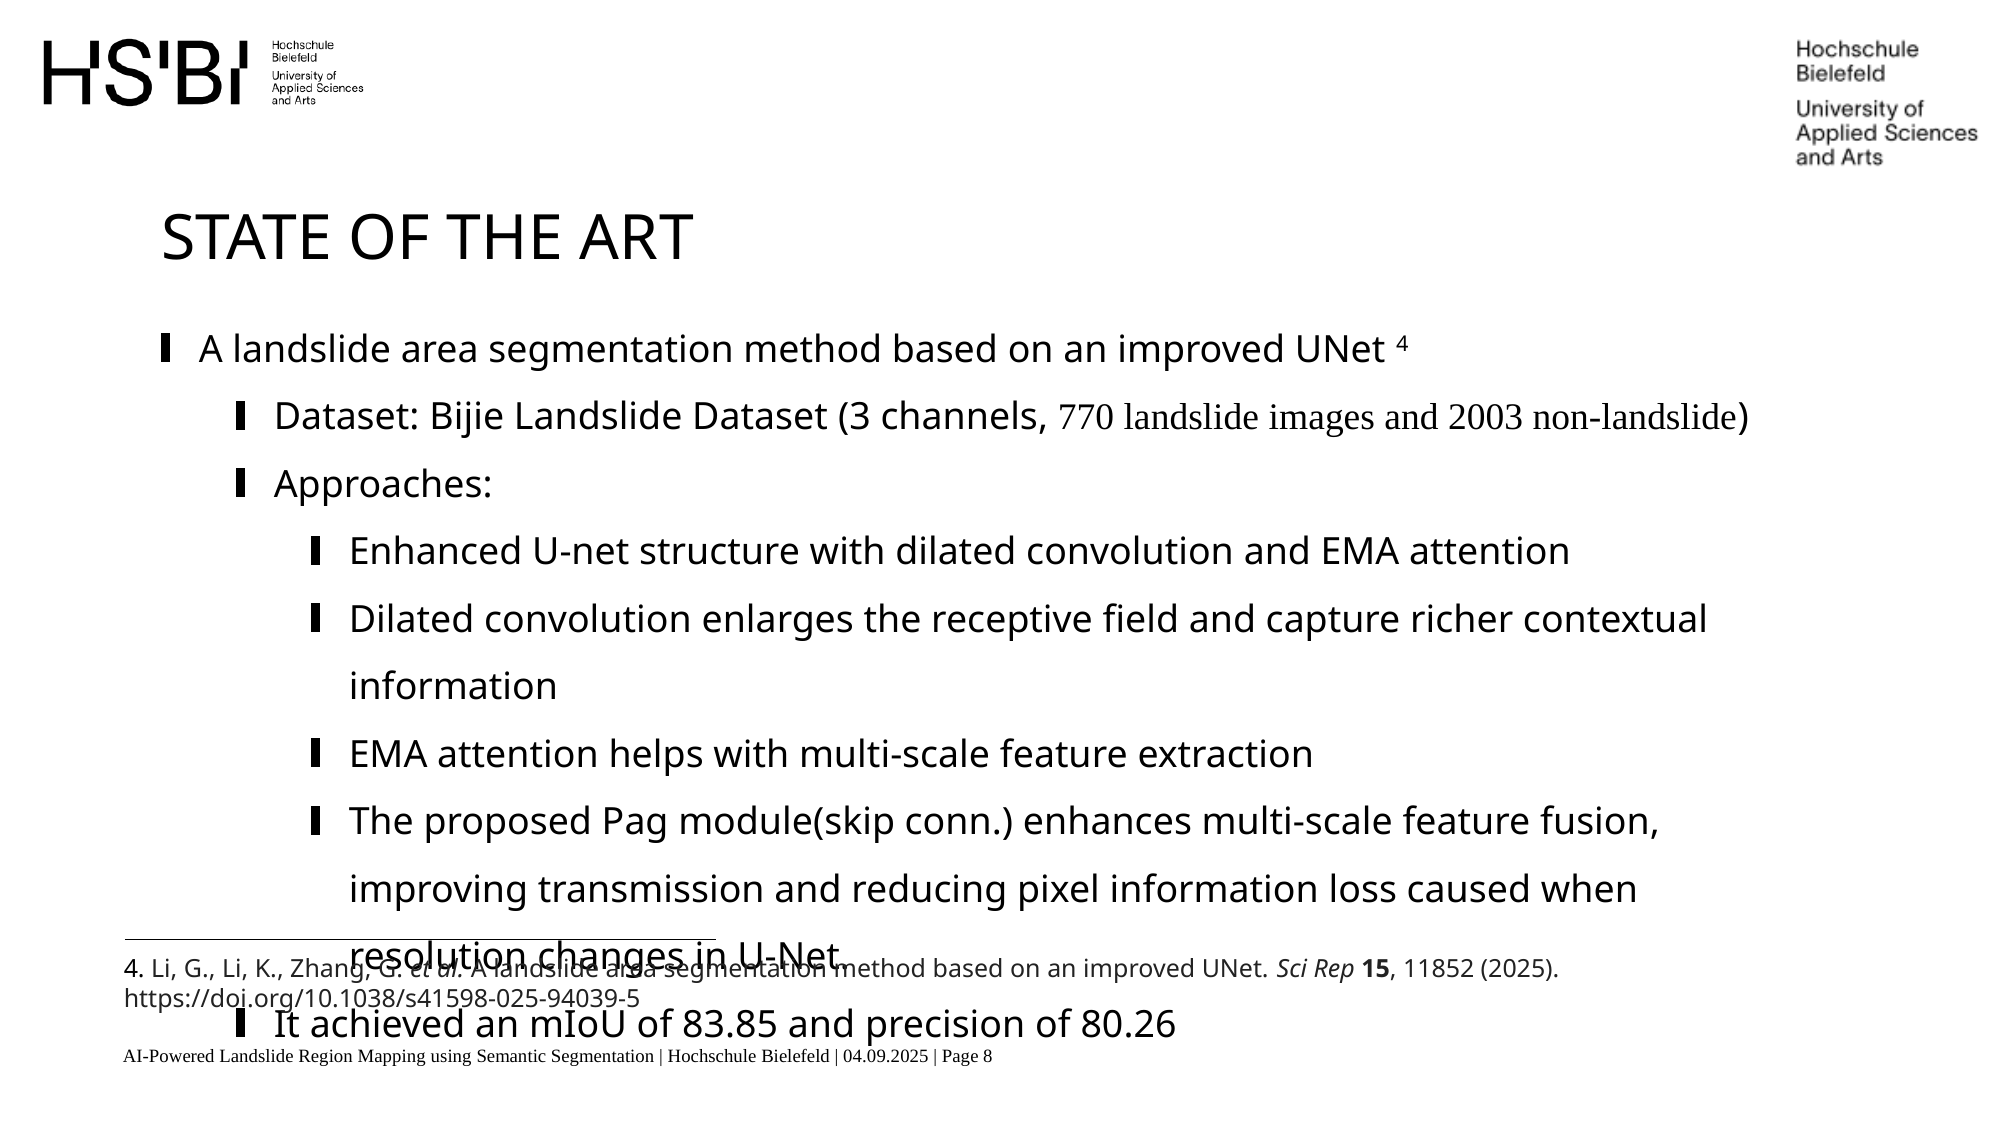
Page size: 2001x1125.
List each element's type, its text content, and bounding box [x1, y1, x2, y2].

text_box A landslide area segmentation method based on an improved UNet 4 Dataset: Bijie Landslide Dataset (3 channels, 770 landslide images and 2003 non-landslide) Approaches: Enhanced U-net structure with dilated convolution and EMA attention Dilated convolution enlarges the receptive field and capture richer contextual information EMA attention helps with multi-scale feature extraction The proposed Pag module(skip conn.) enhances multi-scale feature fusion, improving transmission and reducing pixel information loss caused when resolution changes in U-Net. It achieved an mIoU of 83.85 and precision of 80.26 [161, 302, 1797, 924]
text_box AI-Powered Landslide Region Mapping using Semantic Segmentation | Hochschule Bielefeld | 04.09.2025 | Page 8 [108, 1036, 1108, 1074]
text_box 4. Li, G., Li, K., Zhang, G. et al. A landslide area segmentation method based on an improved UNet. Sci Rep 15, 11852 (2025). https://doi.org/10.1038/s41598-025-94039-5 [108, 944, 1627, 1020]
text_box State of the art [161, 205, 1797, 278]
